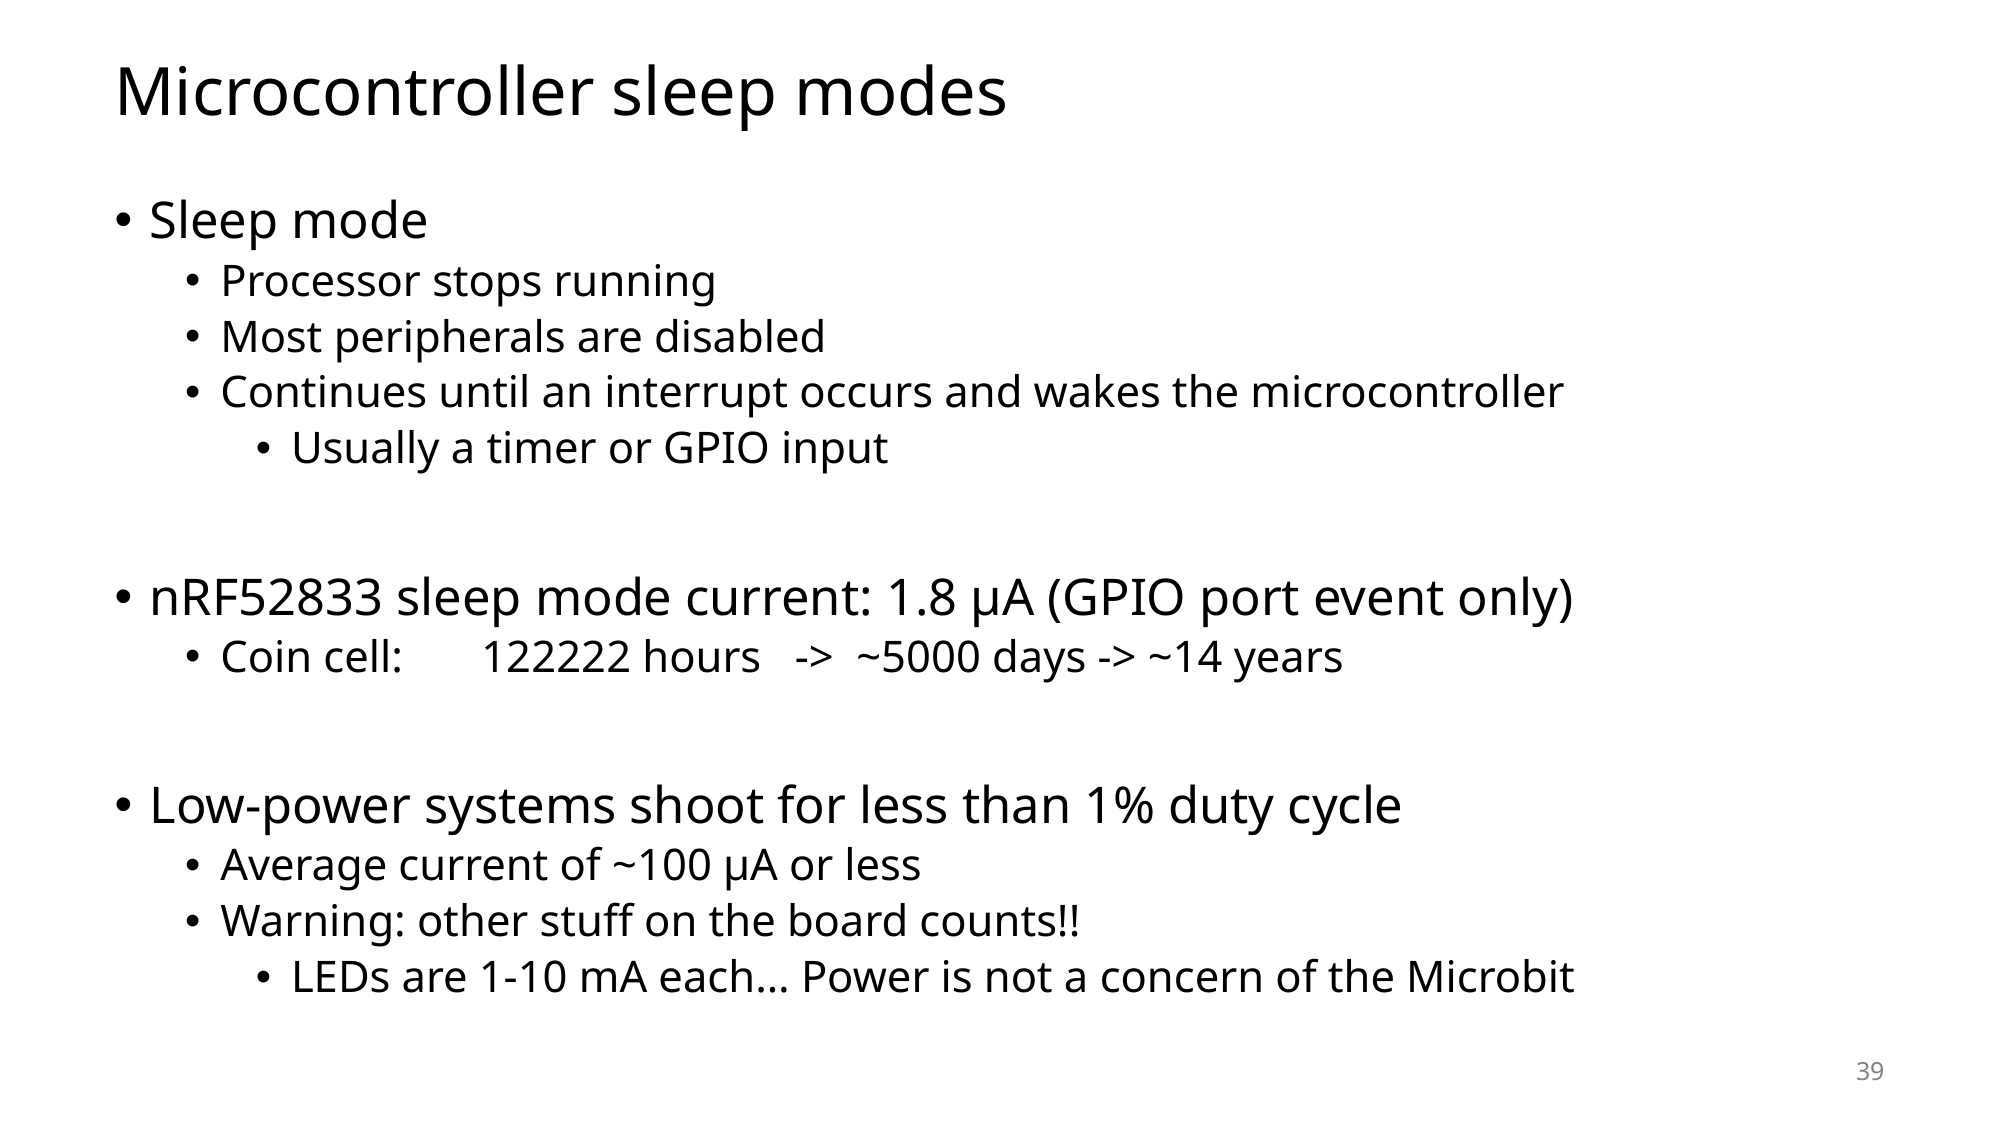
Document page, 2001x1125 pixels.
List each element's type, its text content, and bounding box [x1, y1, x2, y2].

title Microcontroller sleep modes [99, 37, 1900, 150]
list Sleep mode Processor stops running Most peripherals are disabled Continues until an interrupt occurs and wakes the microcontroller Usually a timer or GPIO input nRF52833 sleep mode current: 1.8 μA (GPIO port event only) Coin cell: 122222 hours -> ~5000 days -> ~14 years Low-power systems shoot for less than 1% duty cycle Average current of ~100 μA or less Warning: other stuff on the board counts!! LEDs are 1-10 mA each… Power is not a concern of the Microbit [99, 187, 1900, 1013]
slide_number 39 [1749, 1042, 1900, 1103]
